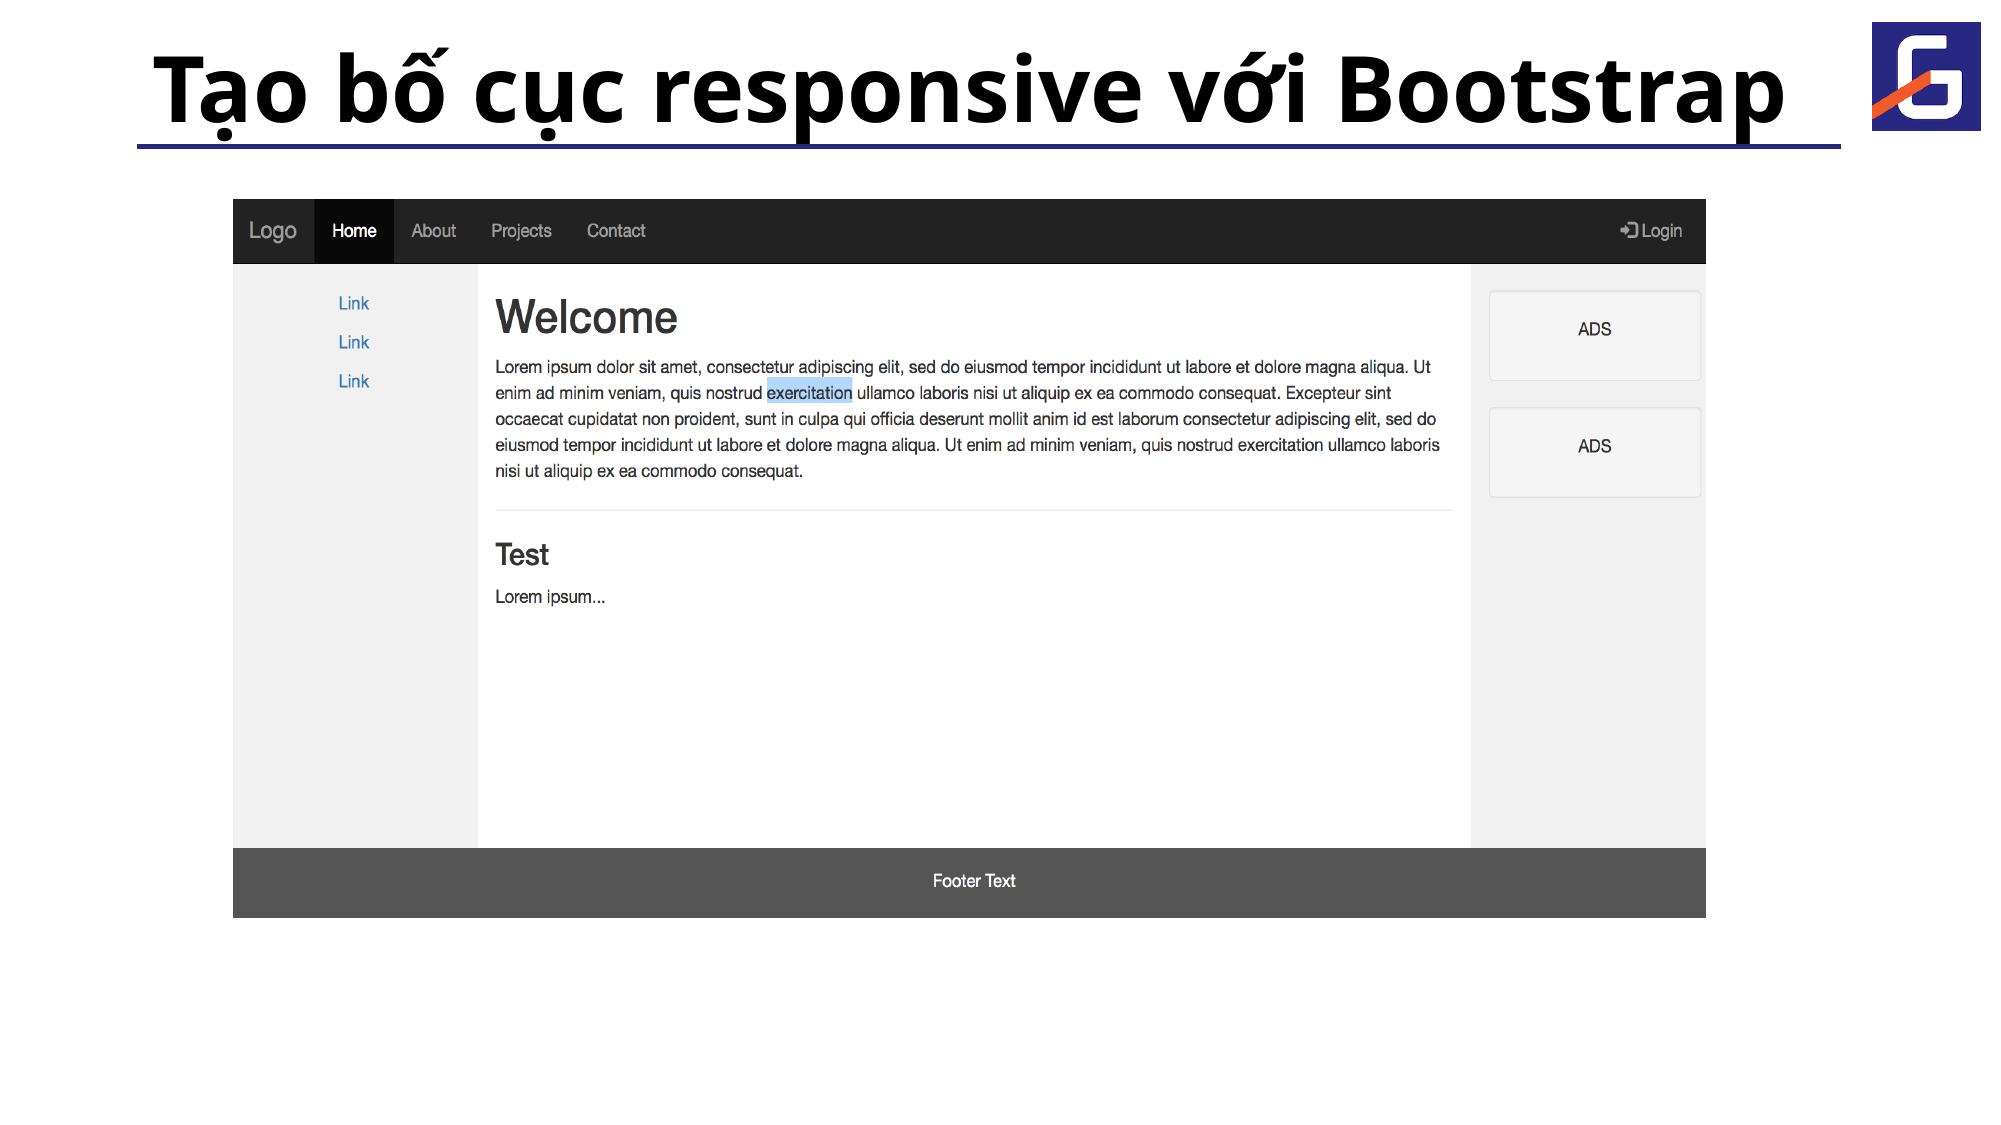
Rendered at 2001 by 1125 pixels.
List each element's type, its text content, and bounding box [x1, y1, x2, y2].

text_box Tạo bố cục responsive với Bootstrap [137, 26, 1862, 160]
picture [233, 199, 1706, 918]
picture [1872, 22, 1981, 131]
